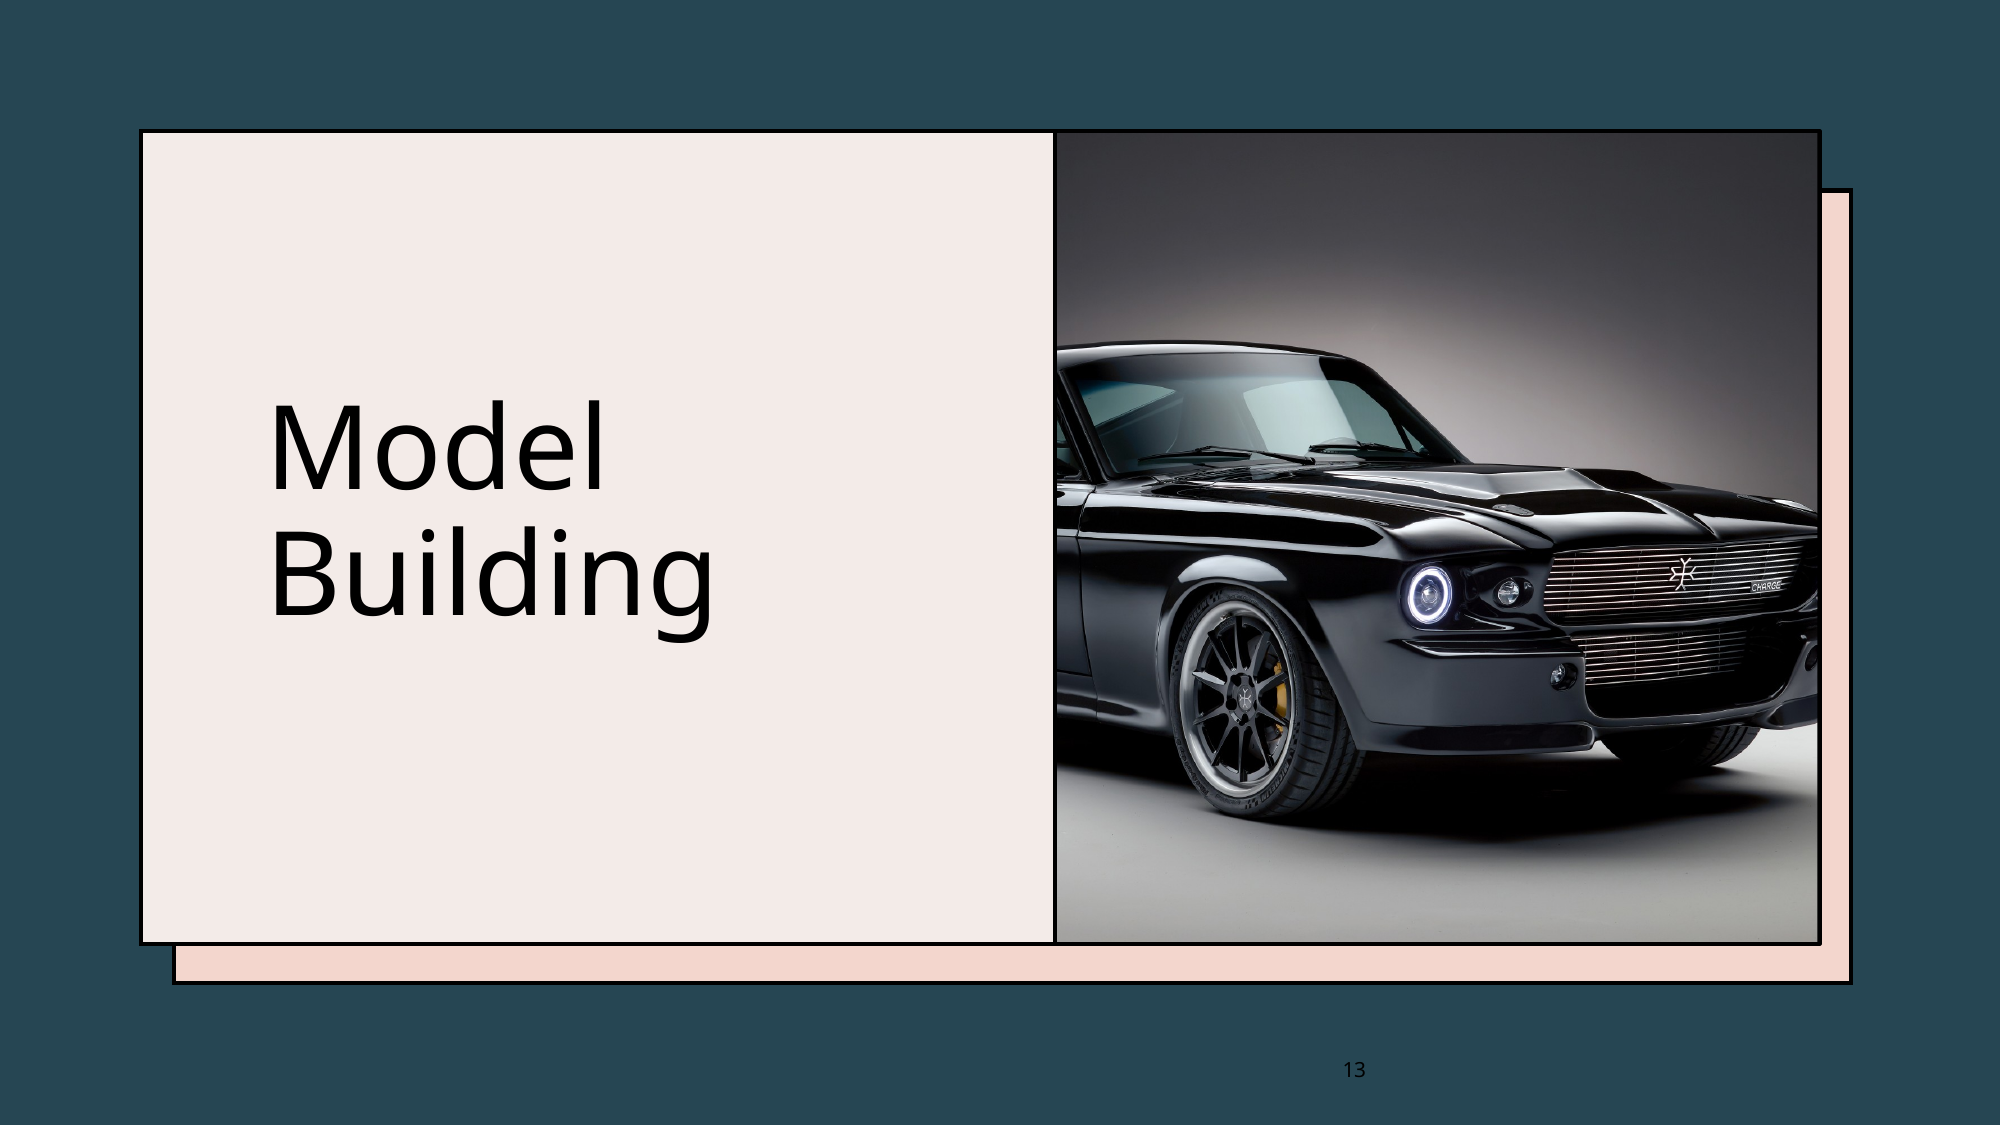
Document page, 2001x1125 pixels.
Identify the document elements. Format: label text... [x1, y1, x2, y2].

title Model Building [250, 380, 1050, 662]
slide_number 13 [1324, 1050, 1385, 1091]
picture [1056, 133, 1818, 942]
